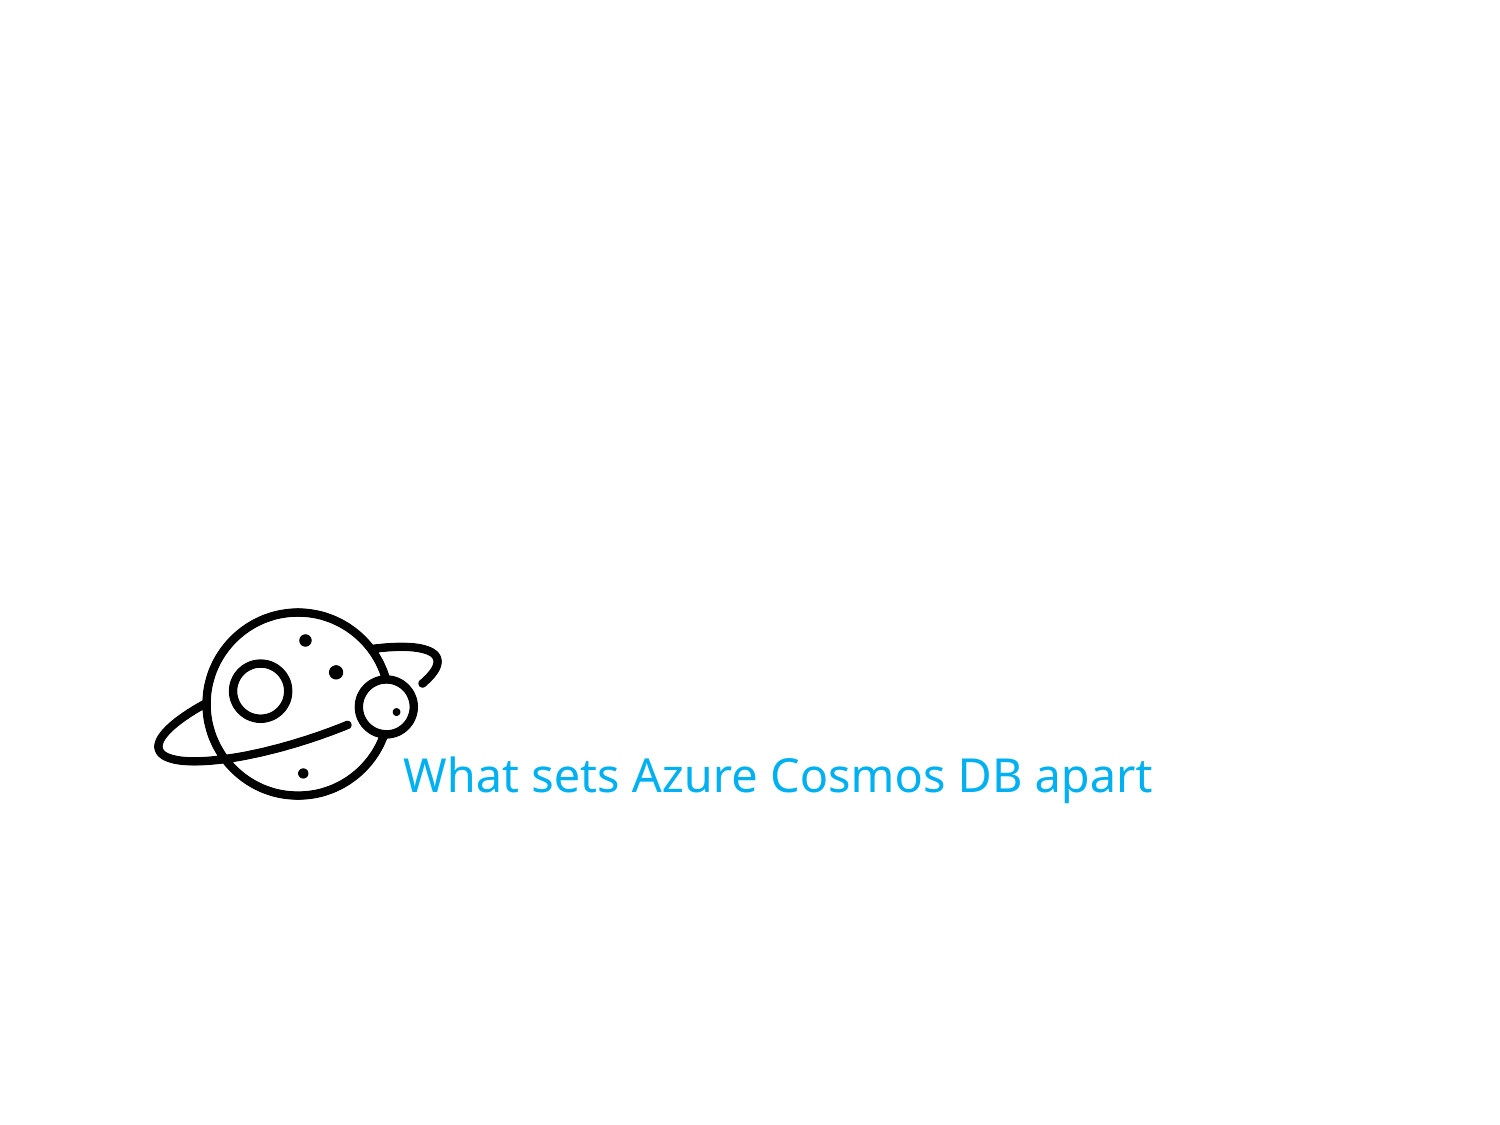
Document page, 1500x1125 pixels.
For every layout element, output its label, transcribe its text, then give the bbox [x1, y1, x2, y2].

text_box What sets Azure Cosmos DB apart [382, 738, 1175, 810]
picture [154, 608, 442, 800]
